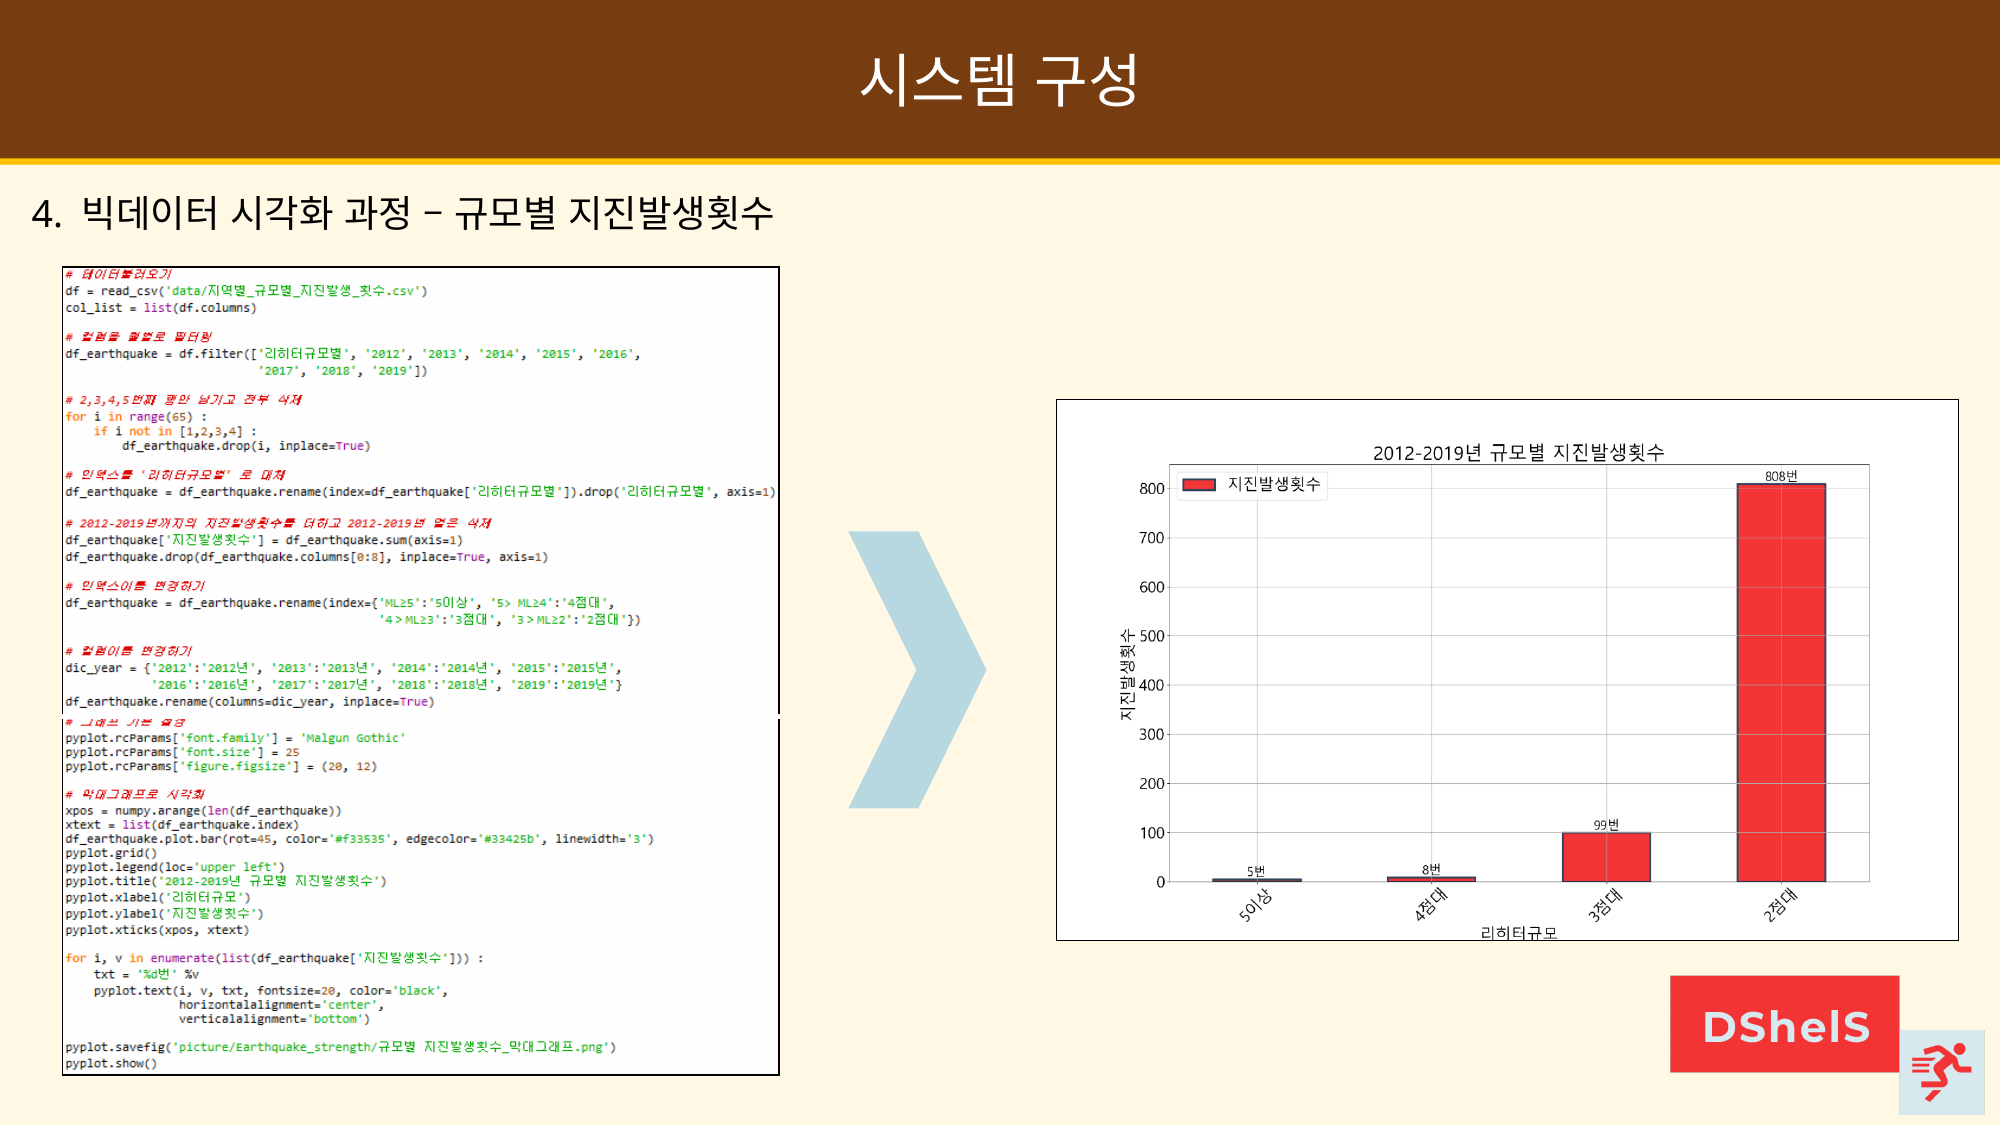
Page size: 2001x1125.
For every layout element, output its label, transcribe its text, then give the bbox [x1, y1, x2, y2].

table_header [63, 268, 778, 714]
text_box 시스템 구성 [0, 0, 2000, 159]
text_box 4. 빅데이터 시각화 과정 – 규모별 지진발생횟수 [16, 182, 791, 242]
picture [1637, 959, 2001, 1125]
table_cell [63, 719, 778, 1074]
picture [1056, 399, 1960, 941]
text_box [848, 531, 987, 809]
